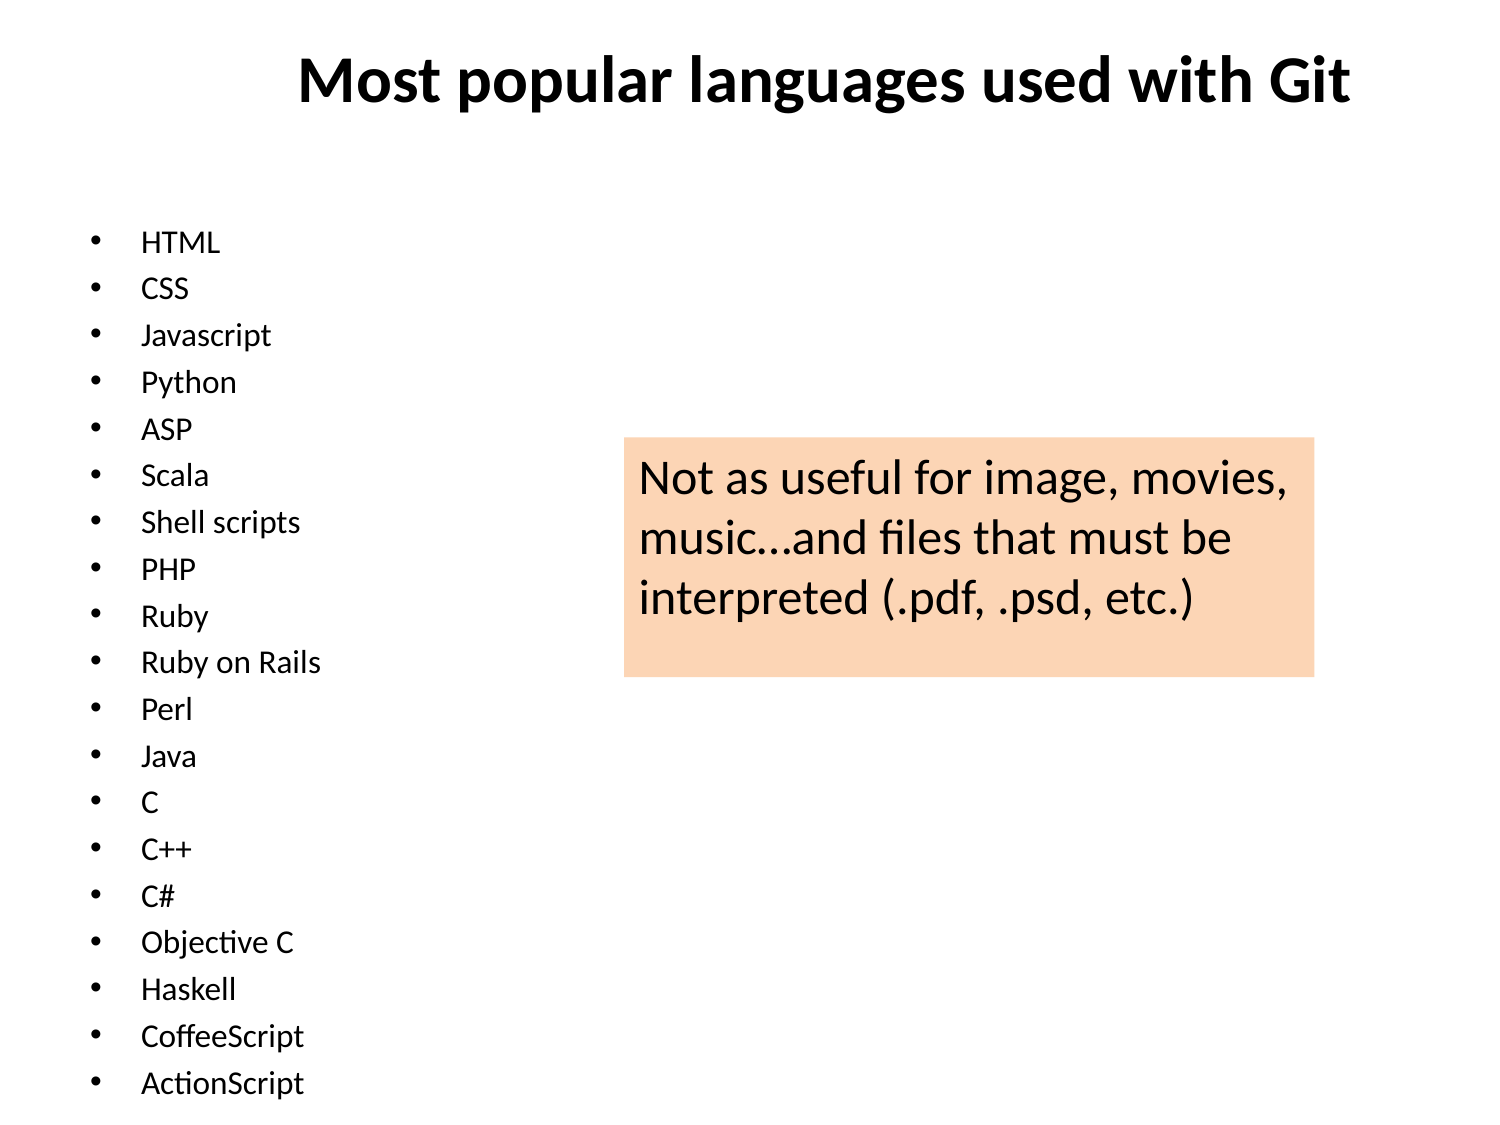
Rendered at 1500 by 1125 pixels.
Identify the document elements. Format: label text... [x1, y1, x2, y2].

title Most popular languages used with Git [150, 26, 1500, 206]
text_box Not as useful for image, movies, music…and files that must be interpreted (.pdf, .psd, etc.) [624, 437, 1315, 678]
list HTML CSS Javascript Python ASP Scala Shell scripts PHP Ruby Ruby on Rails Perl Java C C++ C# Objective C Haskell CoffeeScript ActionScript [75, 212, 1425, 1113]
